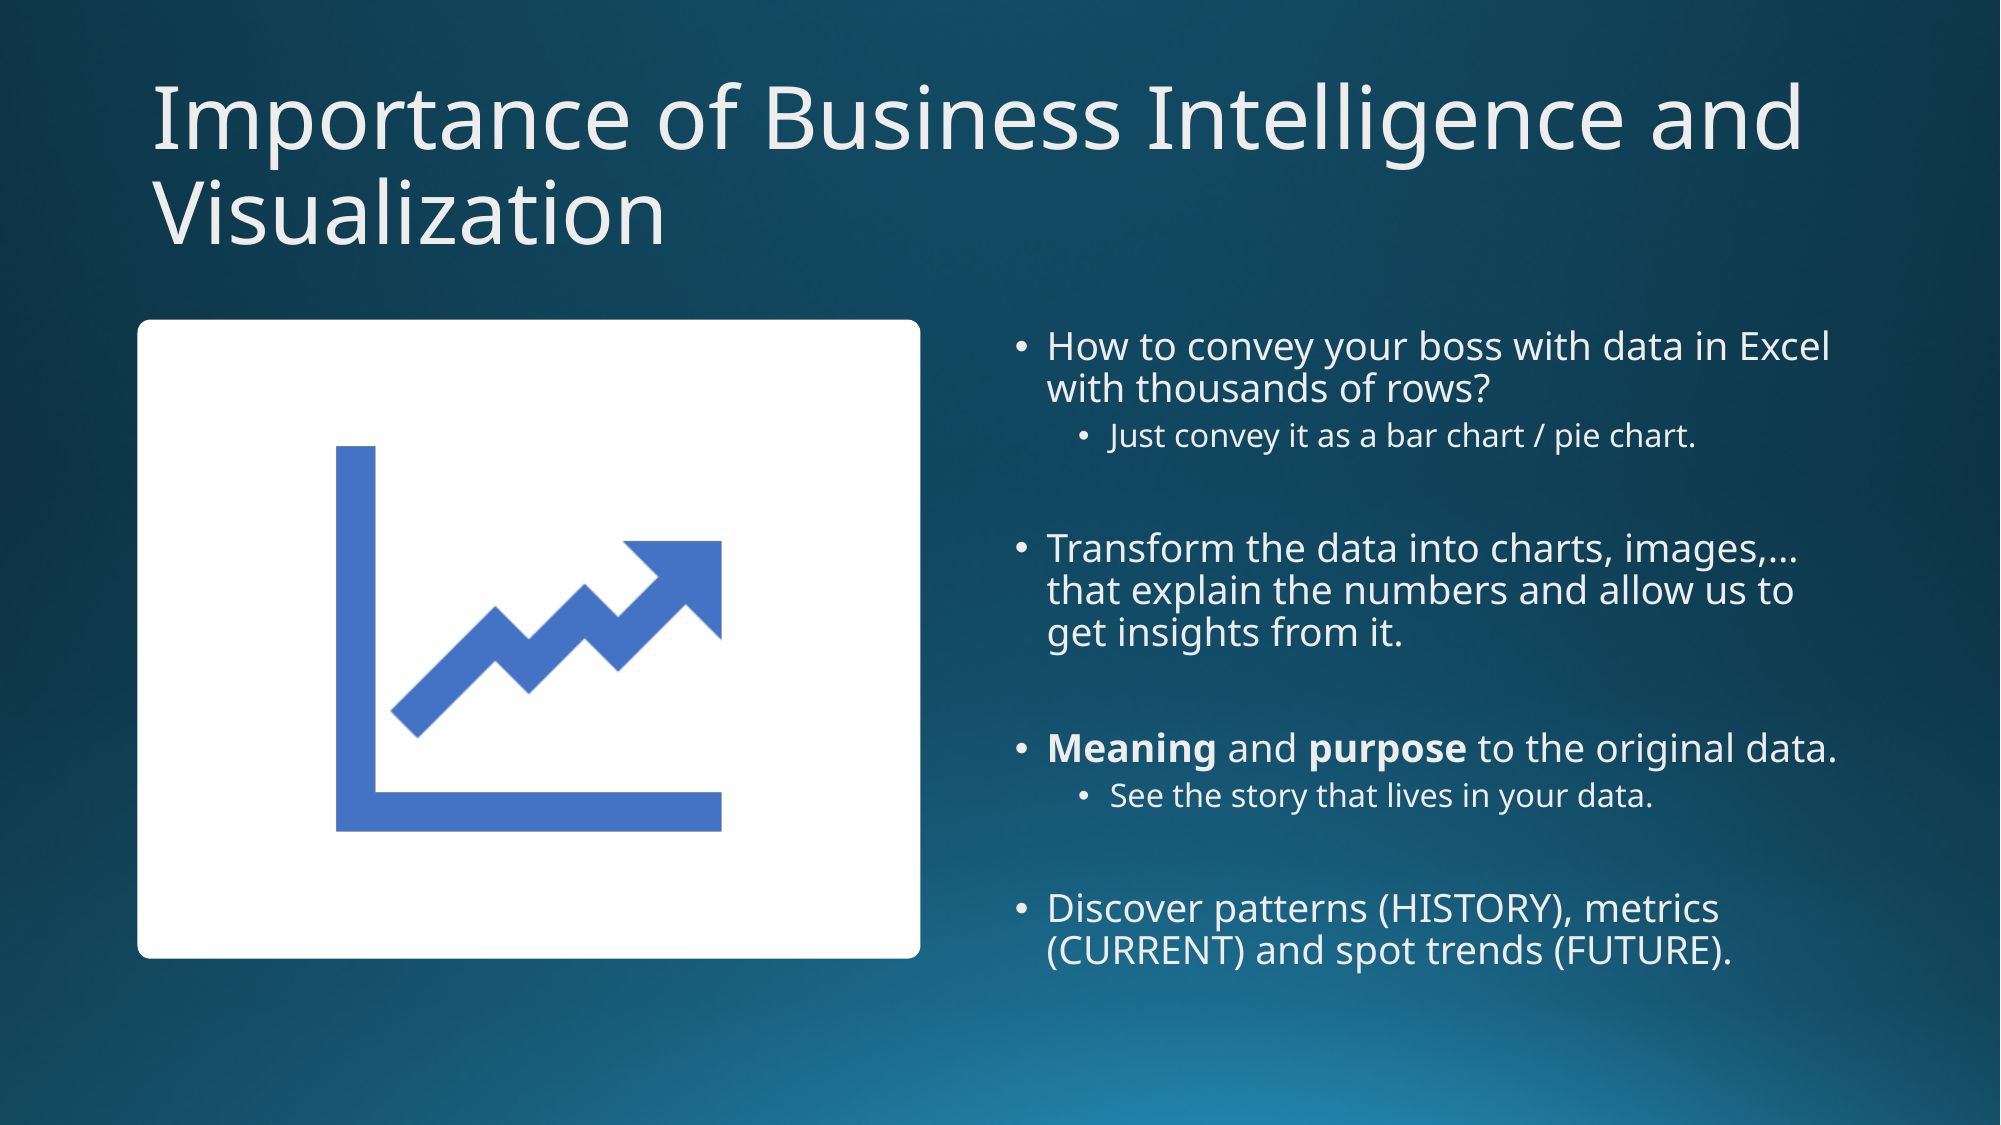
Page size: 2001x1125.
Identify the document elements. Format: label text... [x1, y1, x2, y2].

picture [261, 371, 797, 907]
text_box [0, 0, 2000, 1125]
list How to convey your boss with data in Excel with thousands of rows? Just convey it as a bar chart / pie chart. Transform the data into charts, images,… that explain the numbers and allow us to get insights from it. Meaning and purpose to the original data. See the story that lives in your data. Discover patterns (HISTORY), metrics (CURRENT) and spot trends (FUTURE). [999, 319, 1863, 1014]
title Importance of Business Intelligence and Visualization [137, 59, 1863, 278]
text_box [136, 318, 922, 960]
